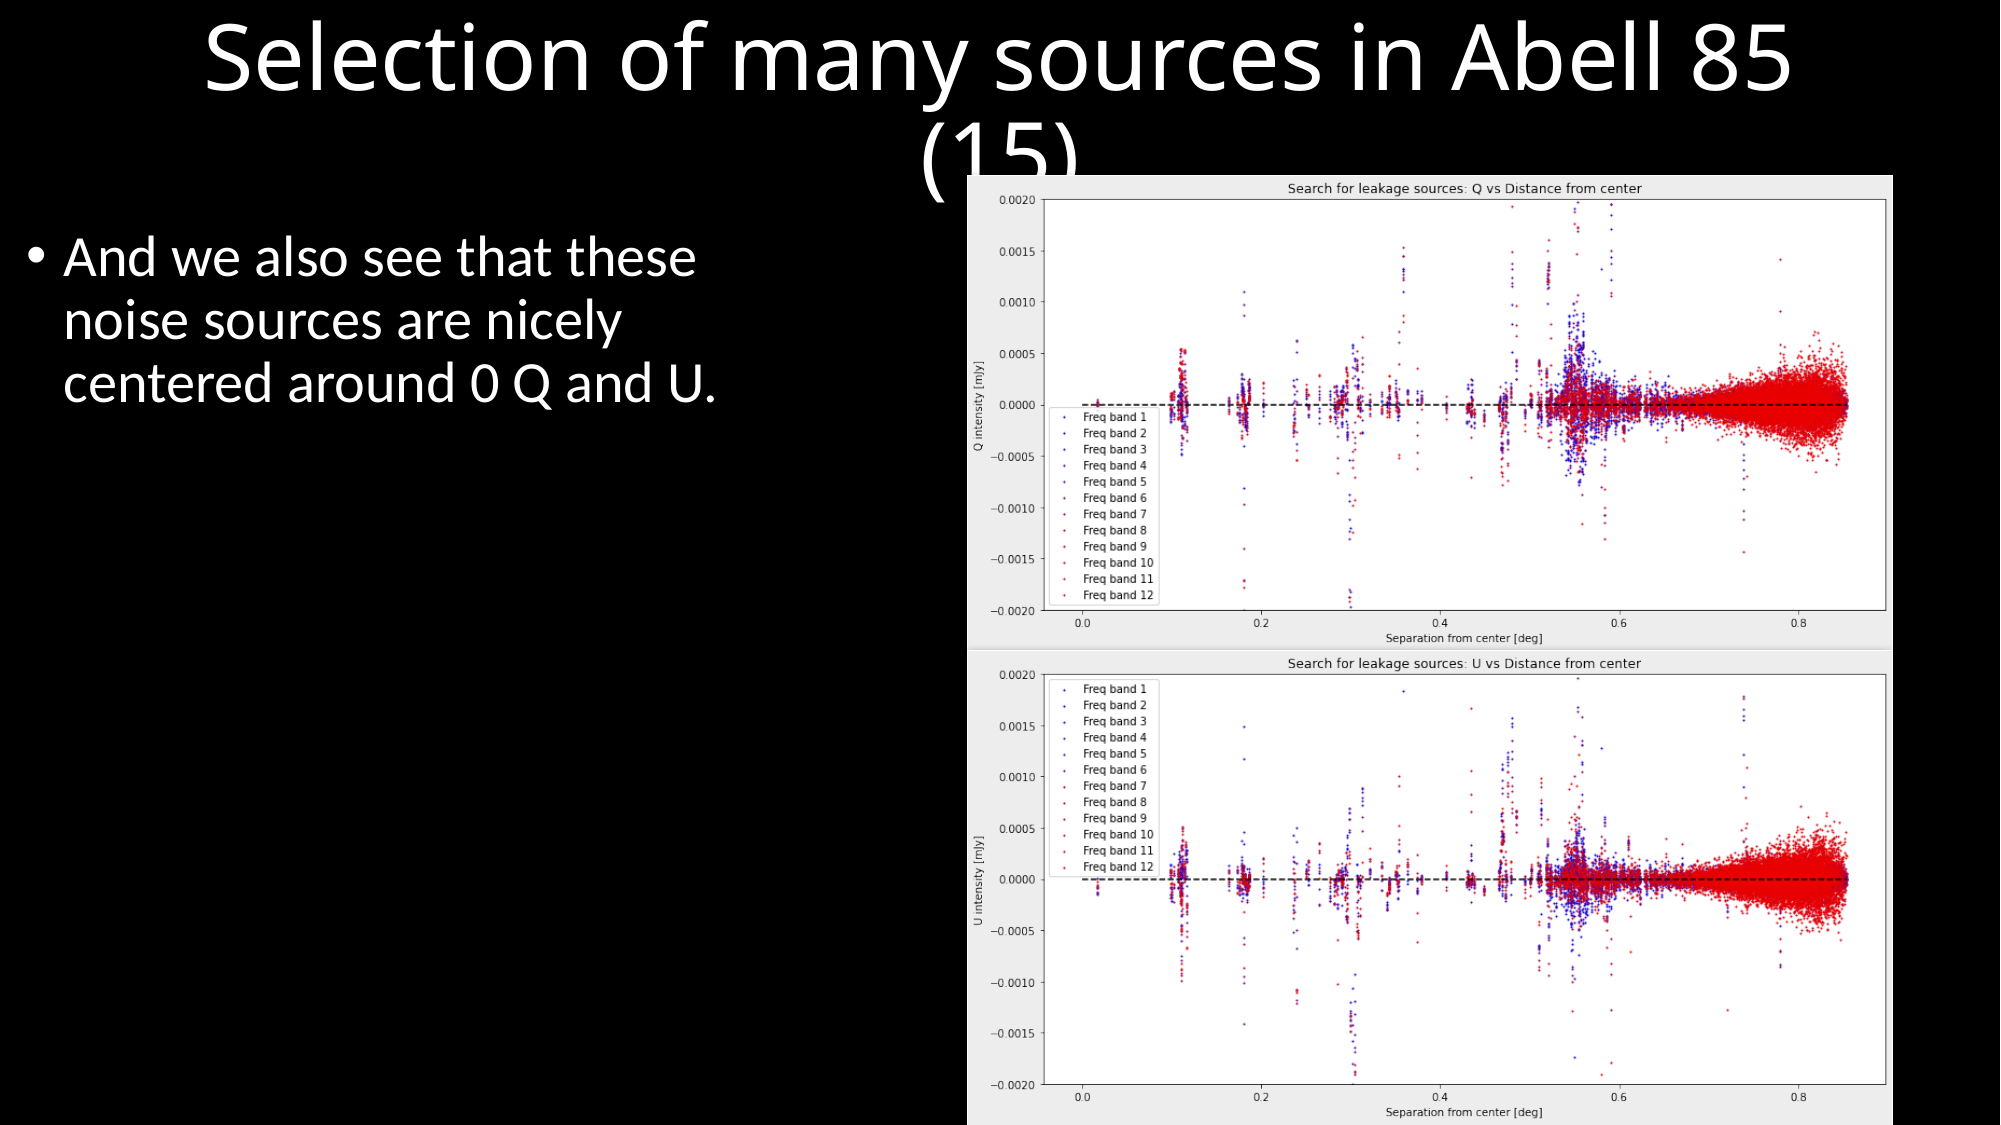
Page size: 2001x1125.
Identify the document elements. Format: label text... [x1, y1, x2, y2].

list And we also see that these noise sources are nicely centered around 0 Q and U. [10, 218, 778, 1020]
picture [967, 175, 1892, 1125]
title Selection of many sources in Abell 85 (15) [137, 59, 1863, 160]
